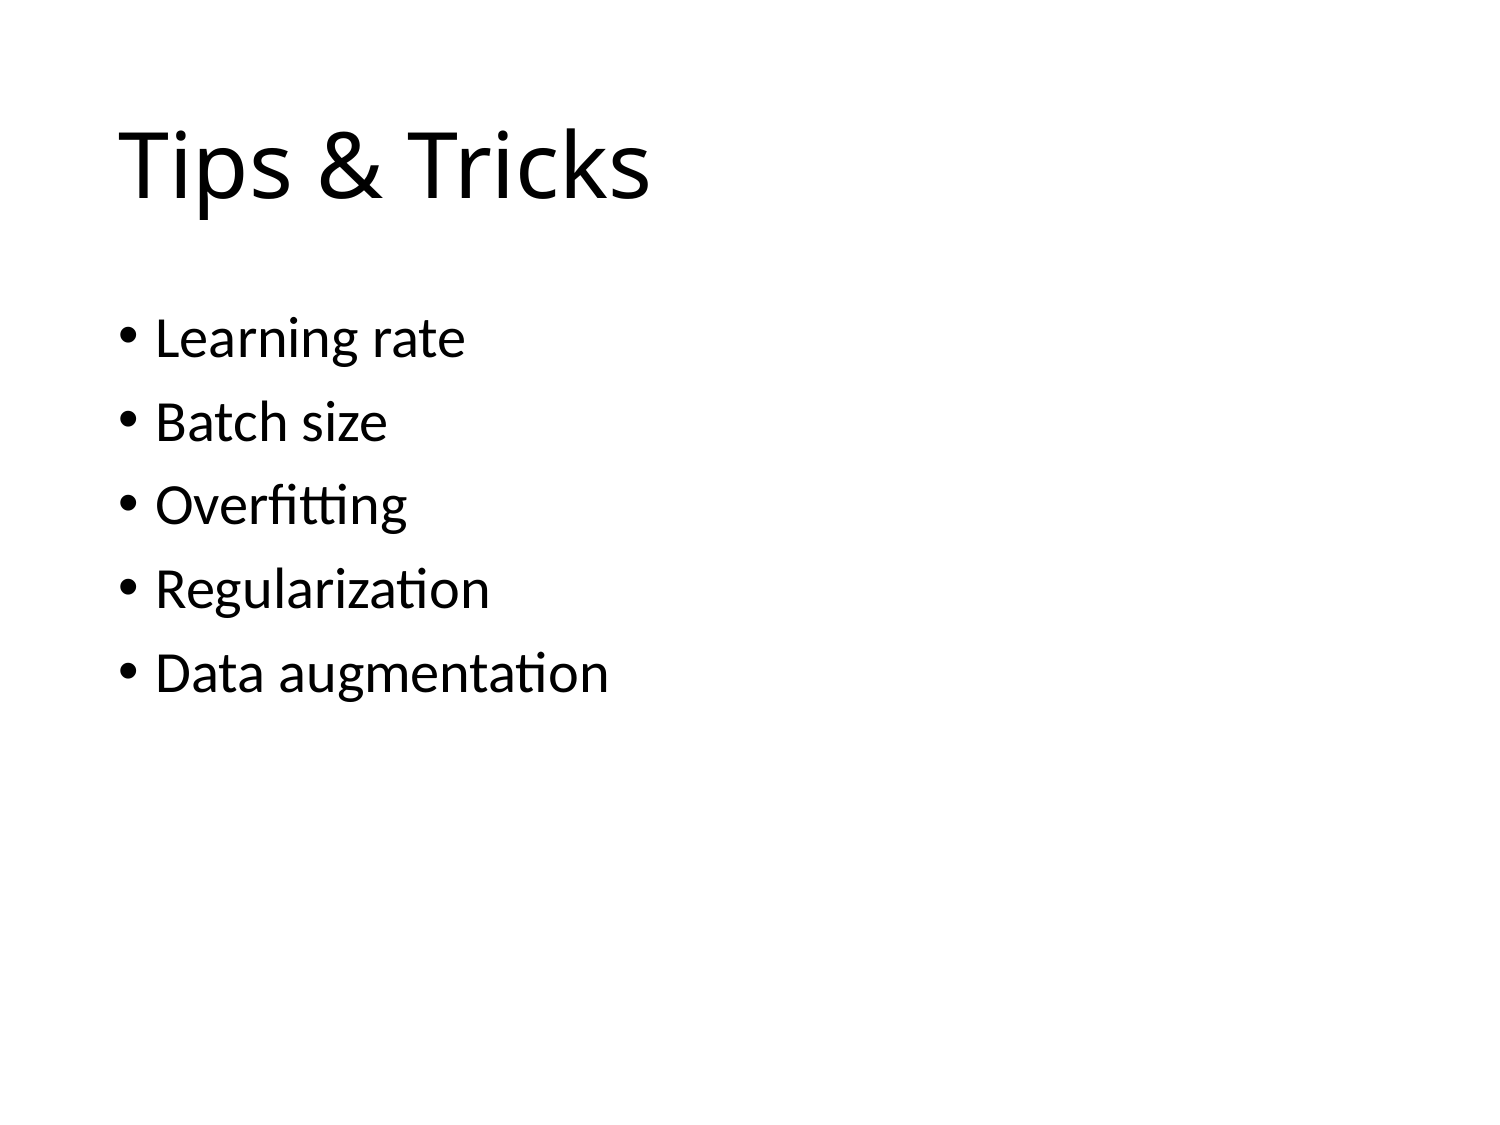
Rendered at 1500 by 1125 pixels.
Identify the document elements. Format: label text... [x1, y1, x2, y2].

list Learning rate Batch size Overfitting Regularization Data augmentation [103, 299, 1397, 1014]
title Tips & Tricks [103, 59, 1397, 278]
